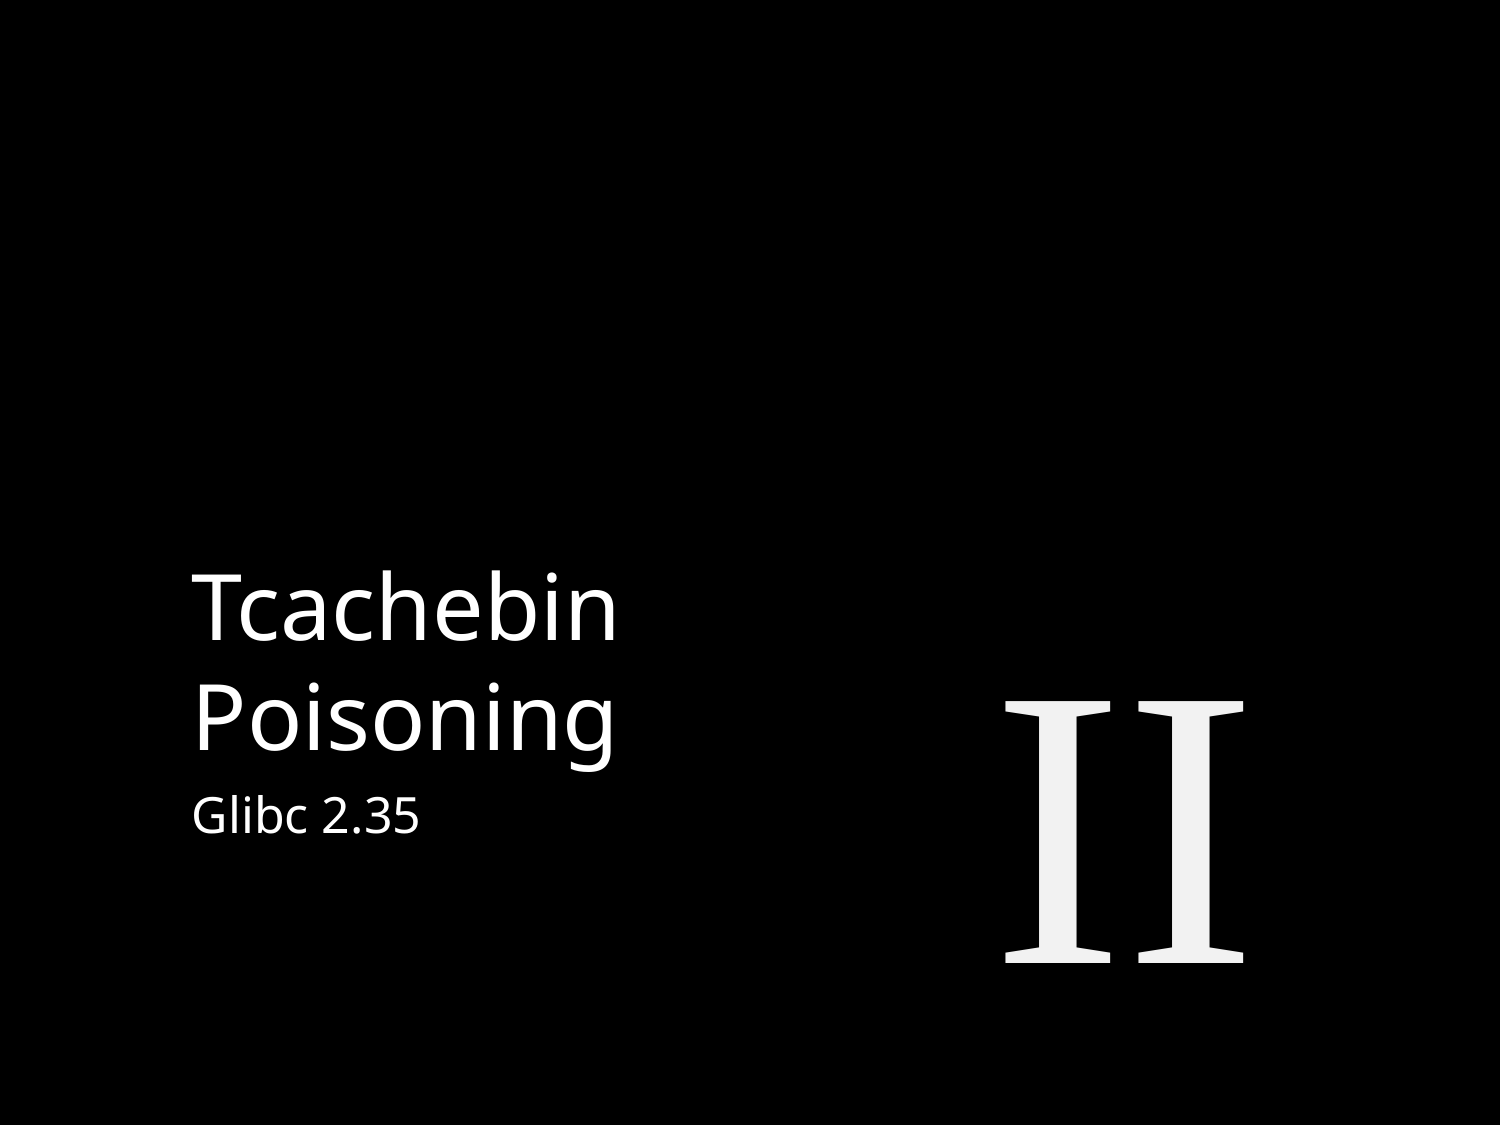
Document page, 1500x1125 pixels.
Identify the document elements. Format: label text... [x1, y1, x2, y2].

text_box II [749, 556, 1500, 1051]
text_box Tcachebin Poisoning [177, 541, 1500, 775]
text_box Glibc 2.35 [177, 775, 749, 851]
